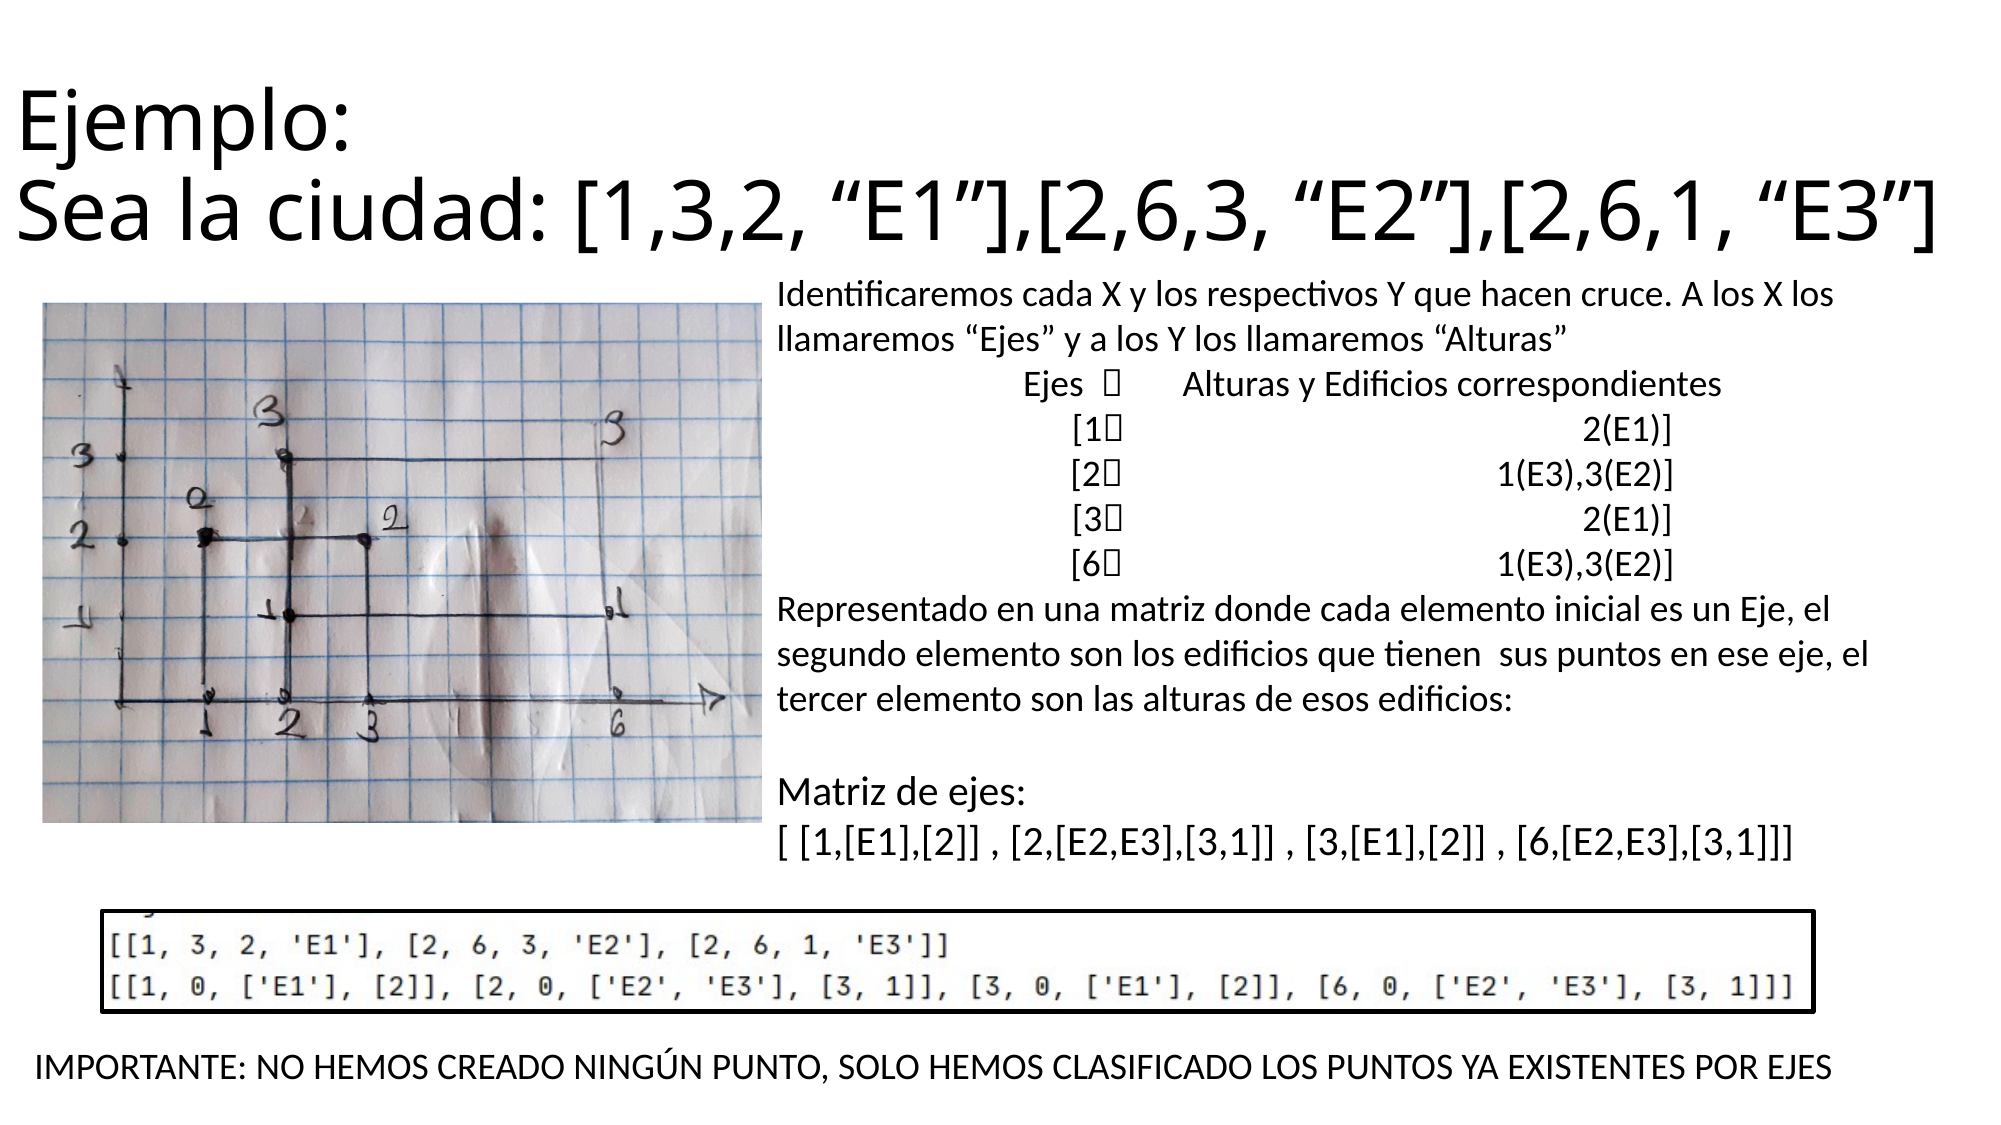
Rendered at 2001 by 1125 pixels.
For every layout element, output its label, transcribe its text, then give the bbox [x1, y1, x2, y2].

title Ejemplo: Sea la ciudad: [1,3,2, “E1”],[2,6,3, “E2”],[2,6,1, “E3”] [0, 59, 1961, 278]
text_box Identificaremos cada X y los respectivos Y que hacen cruce. A los X los llamaremos “Ejes” y a los Y los llamaremos “Alturas” Ejes  Alturas y Edificios correspondientes [1 2(E1)] [2 1(E3),3(E2)] [3 2(E1)] [6 1(E3),3(E2)] Representado en una matriz donde cada elemento inicial es un Eje, el segundo elemento son los edificios que tienen sus puntos en ese eje, el tercer elemento son las alturas de esos edificios: Matriz de ejes: [ [1,[E1],[2]] , [2,[E2,E3],[3,1]] , [3,[E1],[2]] , [6,[E2,E3],[3,1]]] [761, 261, 1984, 962]
picture [43, 303, 142, 823]
picture [104, 913, 1811, 1010]
text_box IMPORTANTE: NO HEMOS CREADO NINGÚN PUNTO, SOLO HEMOS CLASIFICADO LOS PUNTOS YA EXISTENTES POR EJES [19, 1034, 1981, 1095]
picture [662, 303, 761, 823]
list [142, 202, 662, 913]
